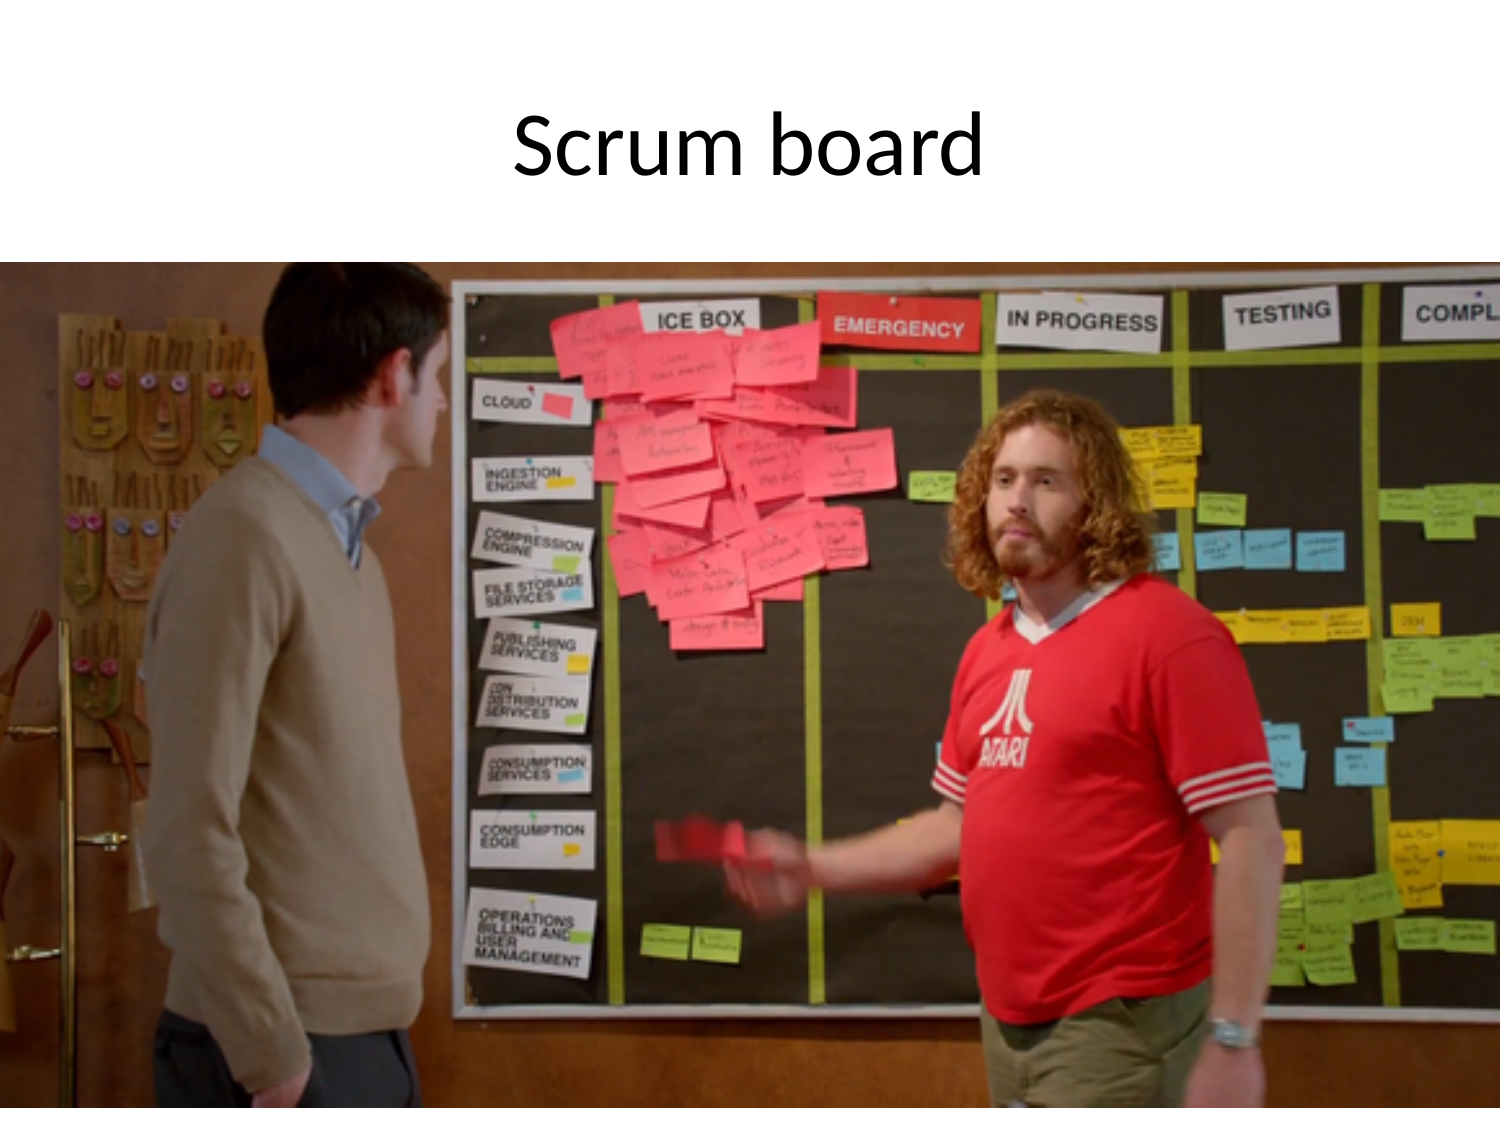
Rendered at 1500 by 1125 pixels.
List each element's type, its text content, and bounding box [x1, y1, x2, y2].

title Scrum board [75, 45, 1425, 233]
picture [0, 262, 1500, 1109]
